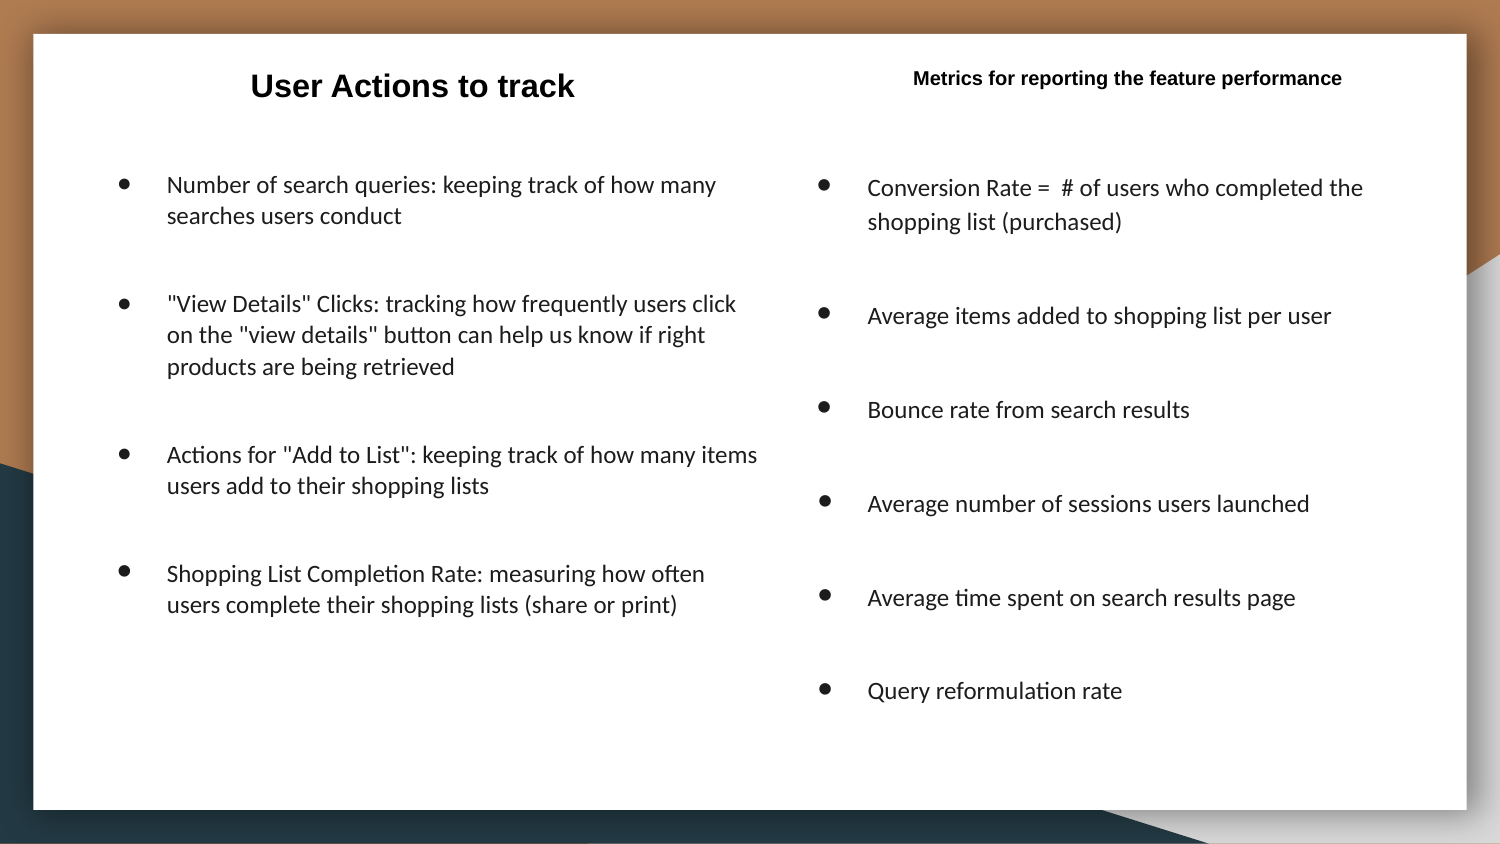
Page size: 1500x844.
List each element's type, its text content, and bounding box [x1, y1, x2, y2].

text_box Conversion Rate = # of users who completed the shopping list (purchased) Average items added to shopping list per user Bounce rate from search results Average number of sessions users launched Average time spent on search results page Query reformulation rate [777, 151, 1443, 720]
title Metrics for reporting the feature performance [795, 50, 1460, 105]
title User Actions to track [85, 50, 750, 134]
list Number of search queries: keeping track of how many searches users conduct "View Details" Clicks: tracking how frequently users click on the "view details" button can help us know if right products are being retrieved Actions for "Add to List": keeping track of how many items users add to their shopping lists Shopping List Completion Rate: measuring how often users complete their shopping lists (share or print) [76, 151, 778, 749]
